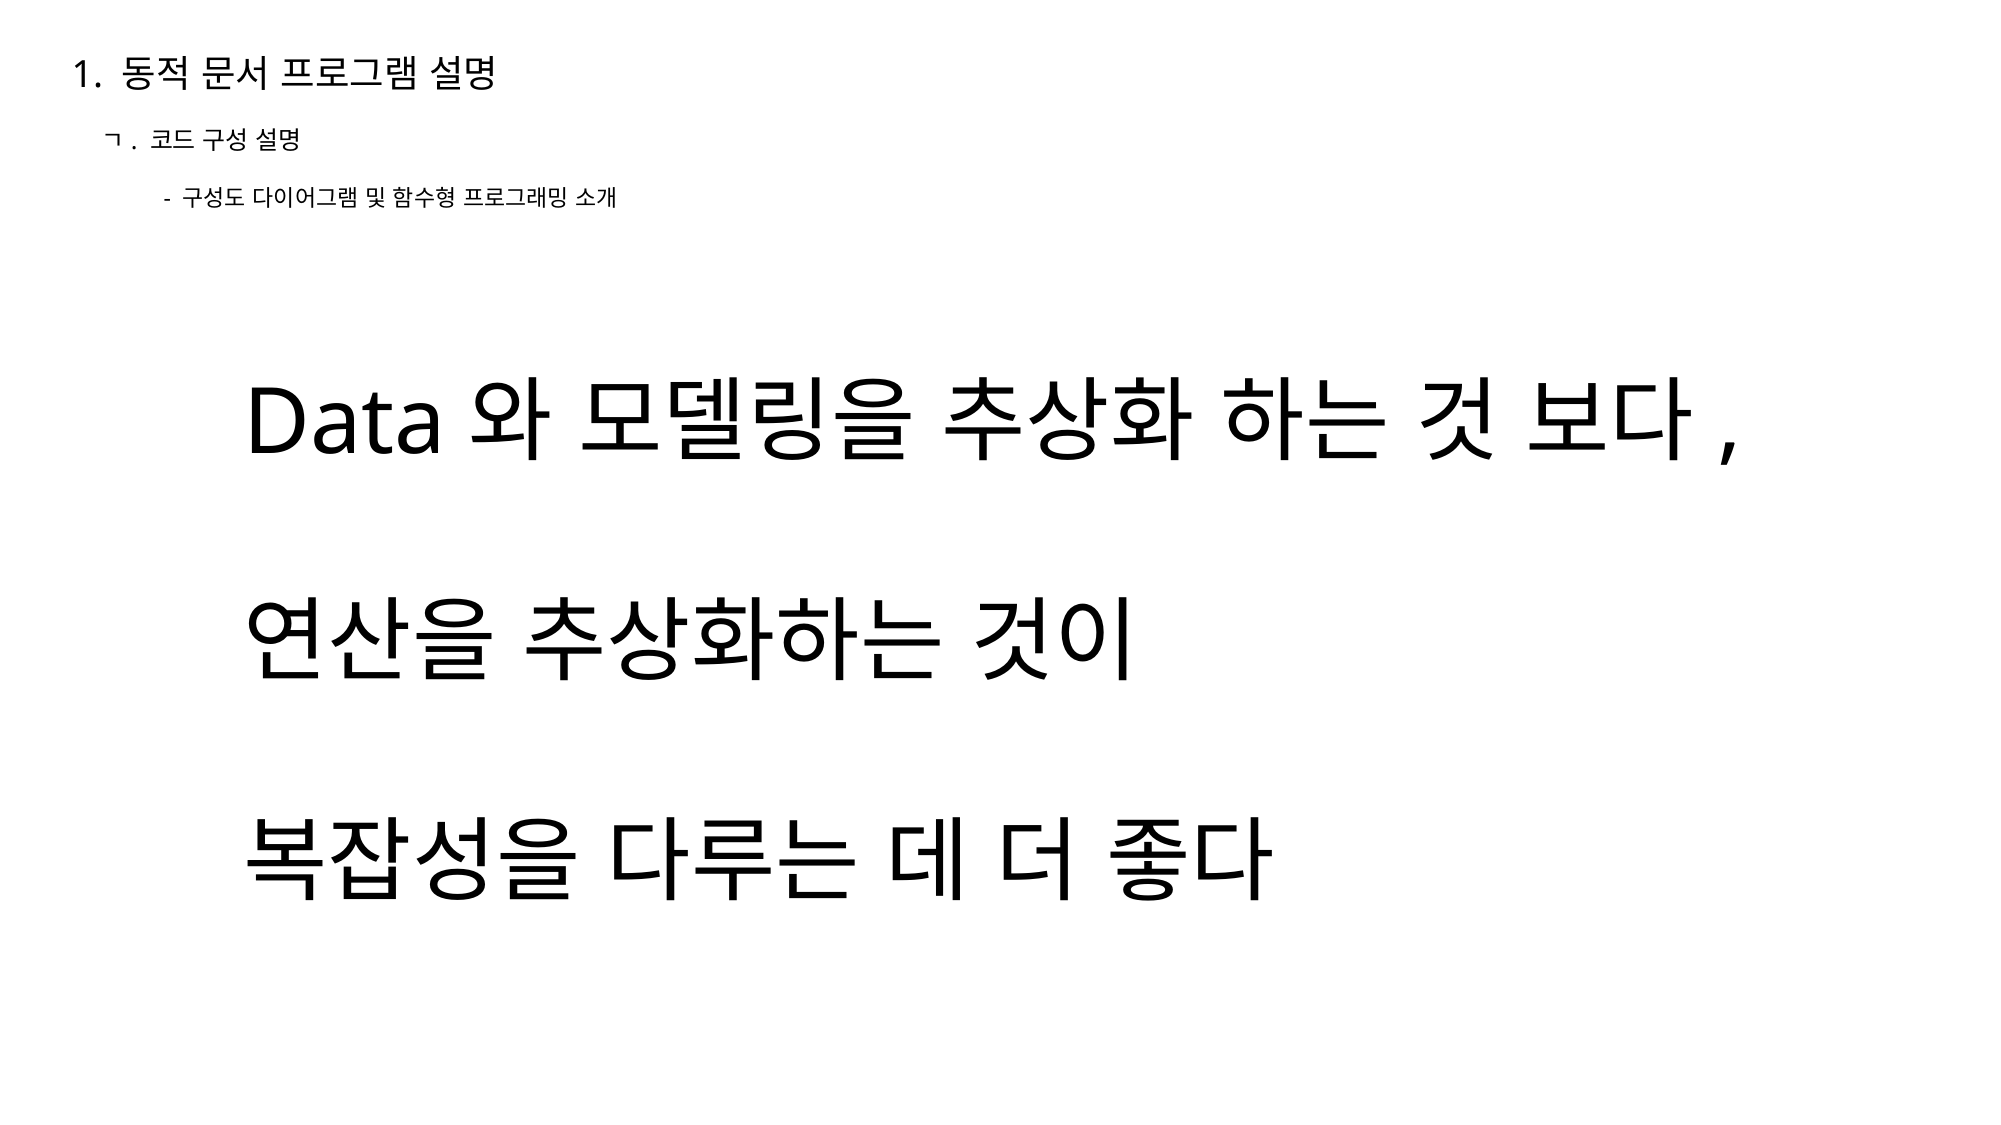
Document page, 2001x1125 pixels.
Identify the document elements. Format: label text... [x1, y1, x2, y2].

text_box - 구성도 다이어그램 및 함수형 프로그래밍 소개 [148, 176, 634, 219]
text_box ㄱ. 코드 구성 설명 [87, 117, 317, 162]
text_box Data와 모델링을 추상화 하는 것 보다, 연산을 추상화하는 것이 복잡성을 다루는 데 더 좋다 [228, 244, 1757, 920]
text_box 1. 동적 문서 프로그램 설명 [56, 42, 514, 103]
